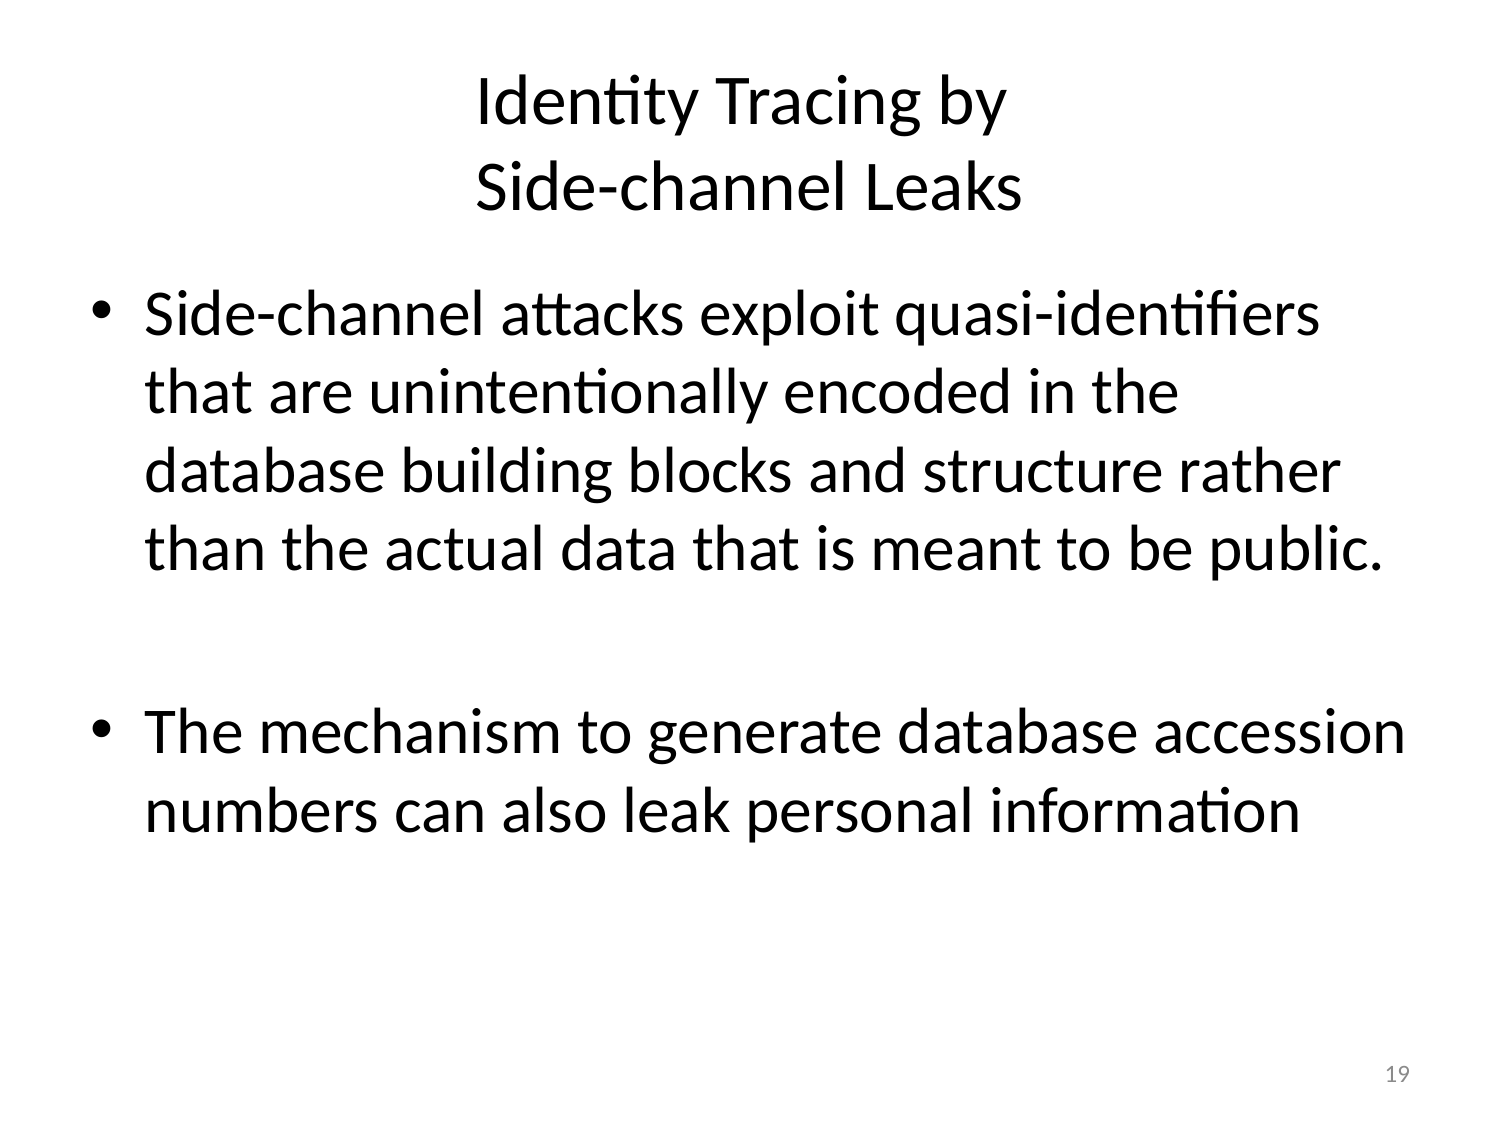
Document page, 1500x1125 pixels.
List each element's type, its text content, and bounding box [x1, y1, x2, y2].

title Identity Tracing by Side-channel Leaks [75, 45, 1425, 233]
slide_number 19 [1074, 1042, 1425, 1103]
list Side-channel attacks exploit quasi-identifiers that are unintentionally encoded in the database building blocks and structure rather than the actual data that is meant to be public. The mechanism to generate database accession numbers can also leak personal information [75, 262, 1425, 1005]
